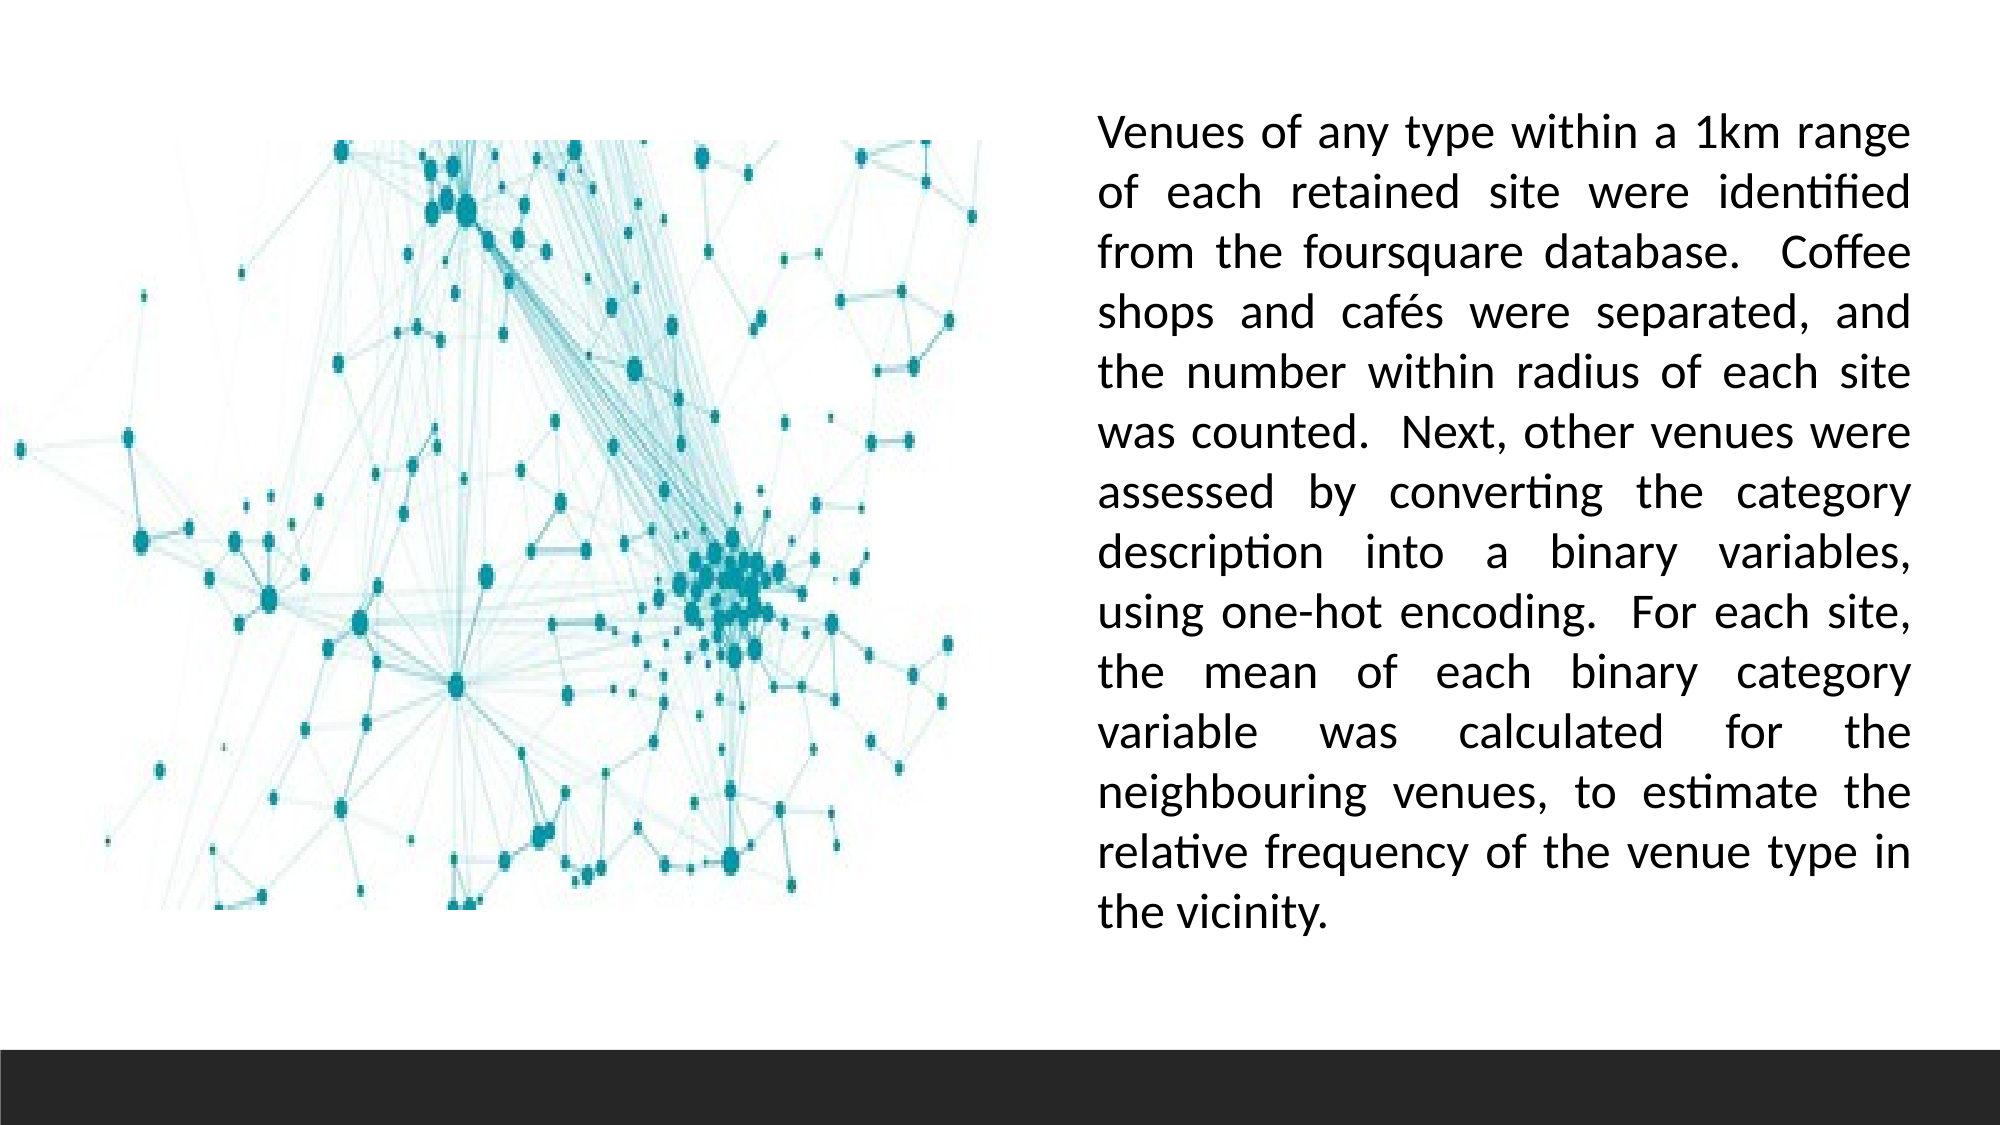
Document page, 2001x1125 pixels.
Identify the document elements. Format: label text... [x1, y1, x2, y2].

text_box Venues of any type within a 1km range of each retained site were identified from the foursquare database. Coffee shops and cafés were separated, and the number within radius of each site was counted. Next, other venues were assessed by converting the category description into a binary variables, using one-hot encoding. For each site, the mean of each binary category variable was calculated for the neighbouring venues, to estimate the relative frequency of the venue type in the vicinity. [1082, 91, 1928, 946]
picture [0, 139, 992, 911]
